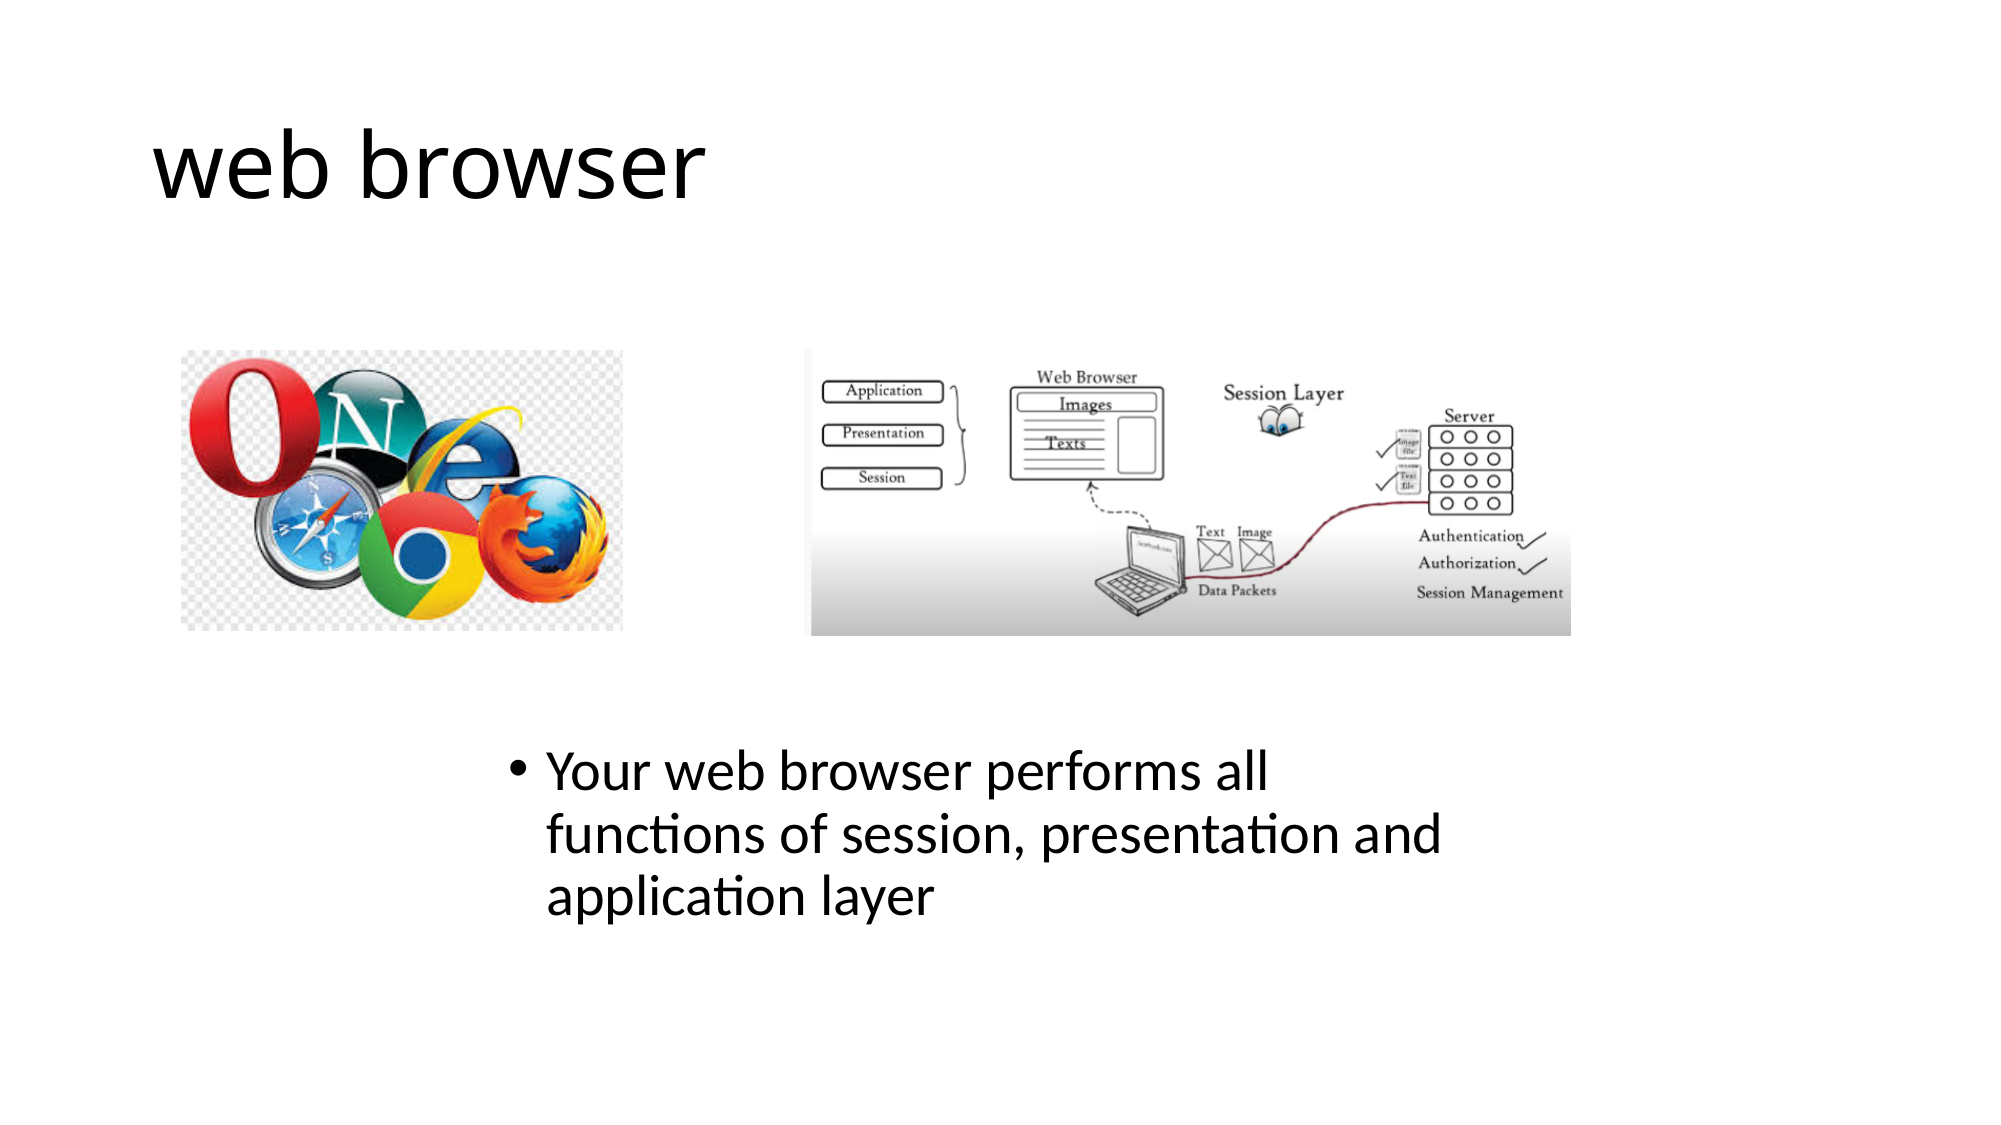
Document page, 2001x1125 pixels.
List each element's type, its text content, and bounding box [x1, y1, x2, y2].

title web browser [137, 59, 1863, 278]
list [181, 350, 623, 631]
picture [804, 350, 1571, 636]
text_box Your web browser performs all functions of session, presentation and application layer [493, 732, 1507, 996]
